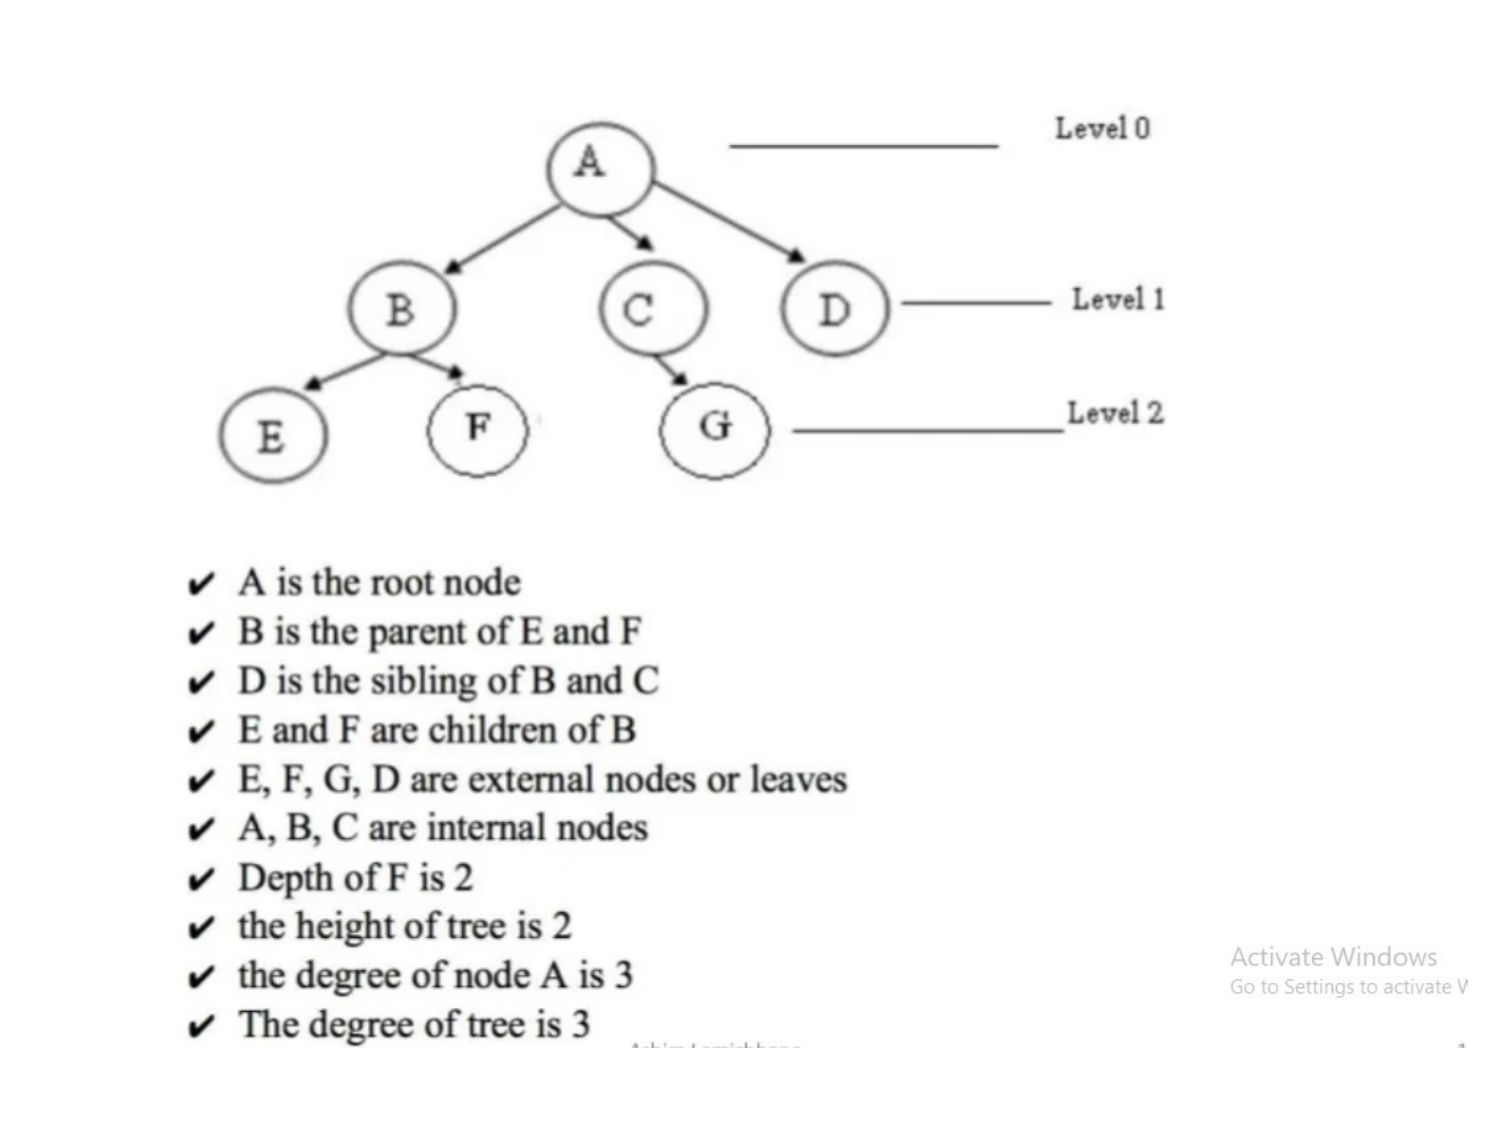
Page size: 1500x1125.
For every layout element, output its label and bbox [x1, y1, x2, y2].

picture [49, 99, 1468, 1048]
